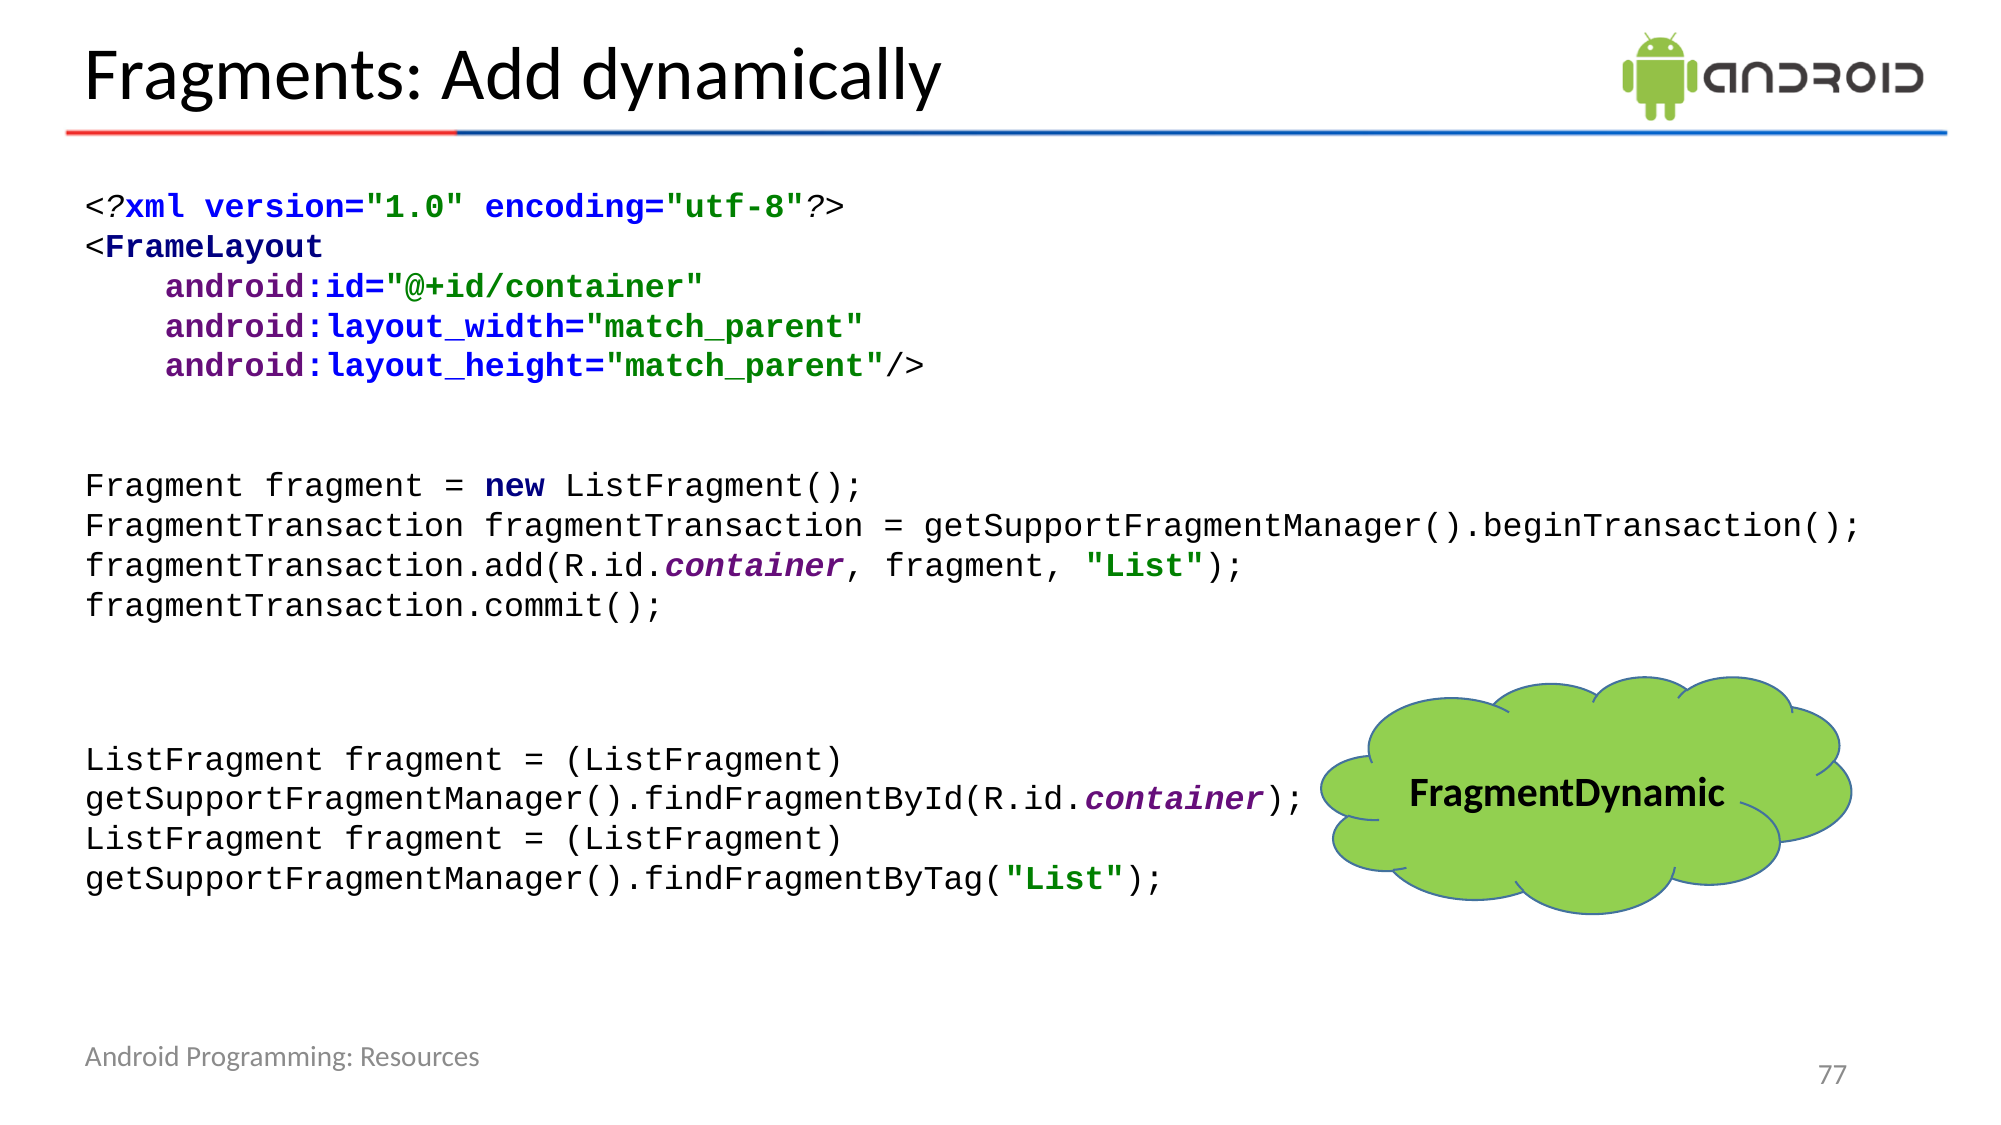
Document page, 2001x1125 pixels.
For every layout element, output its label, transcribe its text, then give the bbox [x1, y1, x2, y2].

picture [59, 0, 1970, 177]
text_box Fragments: Add dynamically [69, 17, 1586, 123]
text_box <?xml version="1.0" encoding="utf-8"?> <FrameLayout android:id="@+id/container" android:layout_width="match_parent" android:layout_height="match_parent"/> Fragment fragment = new ListFragment(); FragmentTransaction fragmentTransaction = getSupportFragmentManager().beginTransaction(); fragmentTransaction.add(R.id.container, fragment, "List"); fragmentTransaction.commit(); ListFragment fragment = (ListFragment) getSupportFragmentManager().findFragmentById(R.id.container); ListFragment fragment = (ListFragment) getSupportFragmentManager().findFragmentByTag("List"); [69, 176, 1920, 1018]
slide_number 77 [1412, 1042, 1863, 1103]
footer Android Programming: Resources [69, 1042, 1412, 1103]
text_box FragmentDynamic [1320, 676, 1853, 916]
